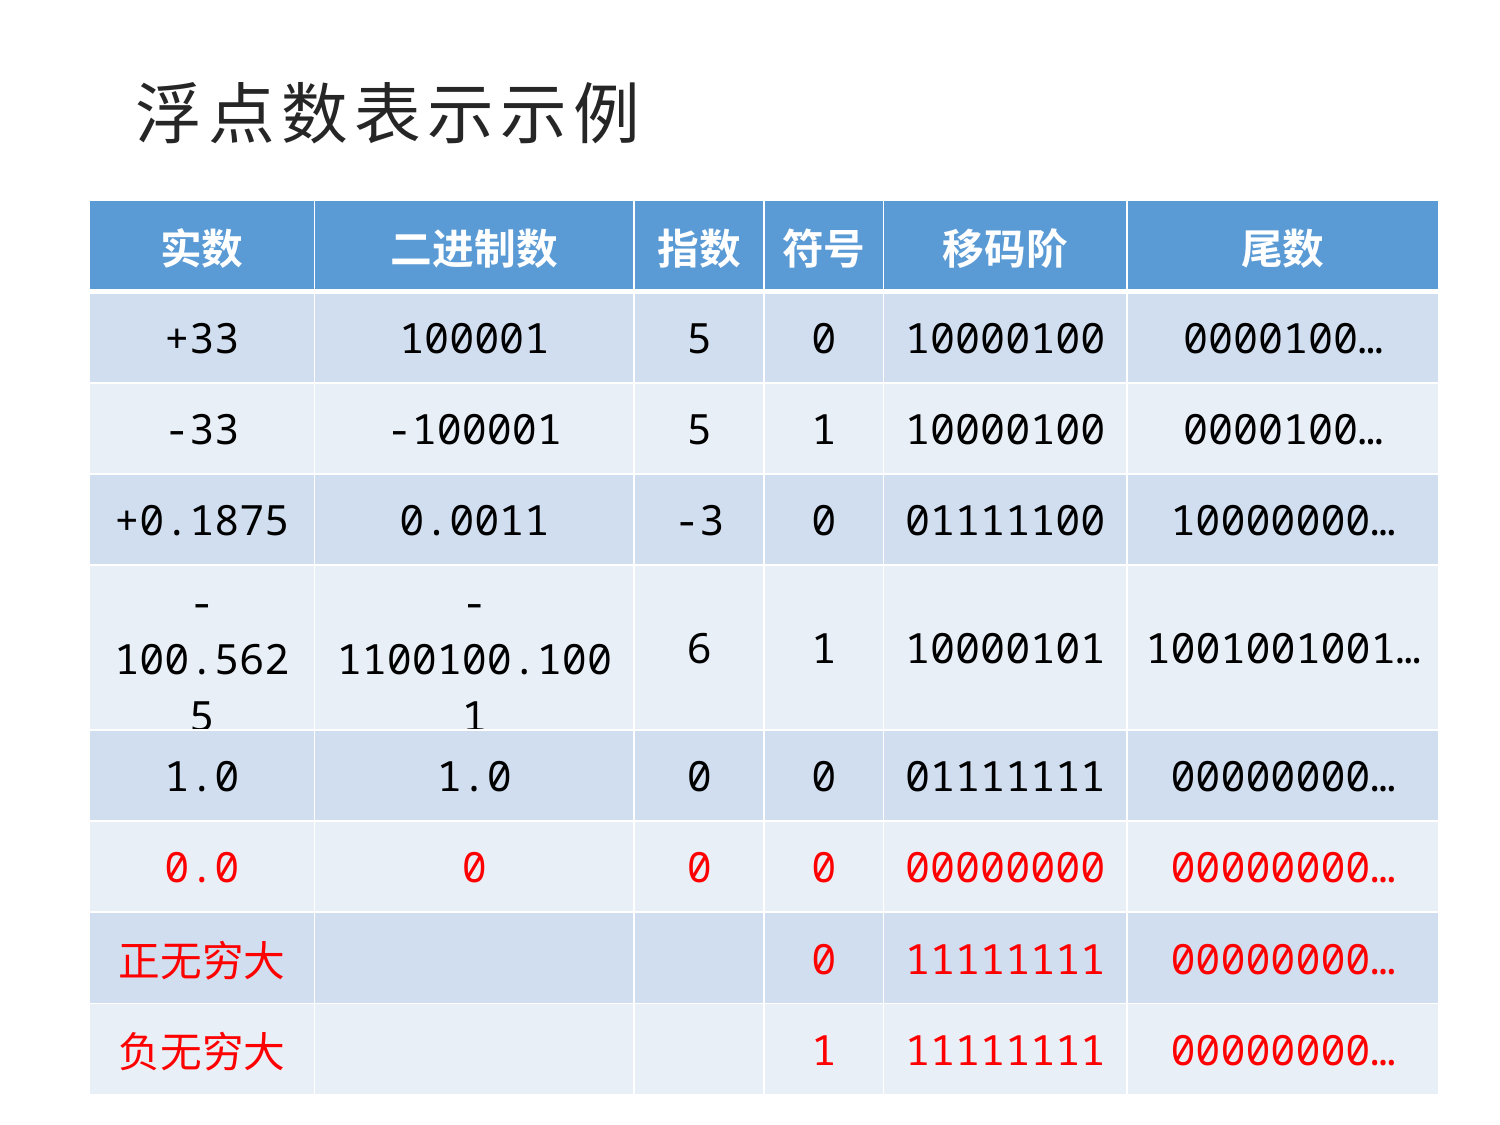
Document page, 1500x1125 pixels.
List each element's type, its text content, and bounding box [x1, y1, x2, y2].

table_cell 00000000… [1128, 822, 1438, 911]
table_cell [315, 1004, 633, 1094]
table_cell 0 [635, 731, 763, 820]
table_cell 1 [765, 384, 883, 473]
table_cell 10000100 [884, 384, 1126, 473]
table_cell -100.5625 [90, 566, 314, 729]
table_cell 正无穷大 [90, 913, 314, 1003]
table_cell -3 [635, 475, 763, 564]
table_cell 01111111 [884, 731, 1126, 820]
table_header 移码阶 [884, 201, 1126, 289]
table_header 指数 [635, 201, 763, 289]
table_cell 10000100 [884, 294, 1126, 382]
table_cell 1 [765, 1004, 883, 1094]
table_header 符号 [765, 201, 883, 289]
table_cell 00000000… [1128, 1004, 1438, 1094]
table_cell [635, 1004, 763, 1094]
table_cell [315, 913, 633, 1003]
table_cell +0.1875 [90, 475, 314, 564]
table_cell -33 [90, 384, 314, 473]
table_cell 0 [765, 294, 883, 382]
table_cell 0 [635, 822, 763, 911]
table_cell [635, 913, 763, 1003]
table_cell -100001 [315, 384, 633, 473]
text_box 浮点数表示示例 [120, 64, 1409, 160]
table_cell 6 [635, 566, 763, 729]
table_cell 0 [765, 731, 883, 820]
table_cell 00000000 [884, 822, 1126, 911]
table_cell +33 [90, 294, 314, 382]
table_cell 1 [765, 566, 883, 729]
table_header 二进制数 [315, 201, 633, 289]
table_cell 10000000… [1128, 475, 1438, 564]
table_cell 5 [635, 294, 763, 382]
table_header 尾数 [1128, 201, 1438, 289]
table_cell 0.0011 [315, 475, 633, 564]
table_cell 0000100… [1128, 294, 1438, 382]
table_cell 00000000… [1128, 731, 1438, 820]
table_cell 负无穷大 [90, 1004, 314, 1094]
table_cell 11111111 [884, 1004, 1126, 1094]
table_header 实数 [90, 201, 314, 289]
table_cell 0000100… [1128, 384, 1438, 473]
table_cell 1.0 [315, 731, 633, 820]
table_cell -1100100.1001 [315, 566, 633, 729]
table_cell 0 [765, 475, 883, 564]
table_cell 00000000… [1128, 913, 1438, 1003]
table_cell 0 [765, 822, 883, 911]
table_cell 01111100 [884, 475, 1126, 564]
table_cell 5 [635, 384, 763, 473]
table_cell 11111111 [884, 913, 1126, 1003]
table_cell 10000101 [884, 566, 1126, 729]
table_cell 0 [315, 822, 633, 911]
table_cell 1.0 [90, 731, 314, 820]
table_cell 0.0 [90, 822, 314, 911]
table_cell 1001001001… [1128, 566, 1438, 729]
table_cell 0 [765, 913, 883, 1003]
table_cell 100001 [315, 294, 633, 382]
